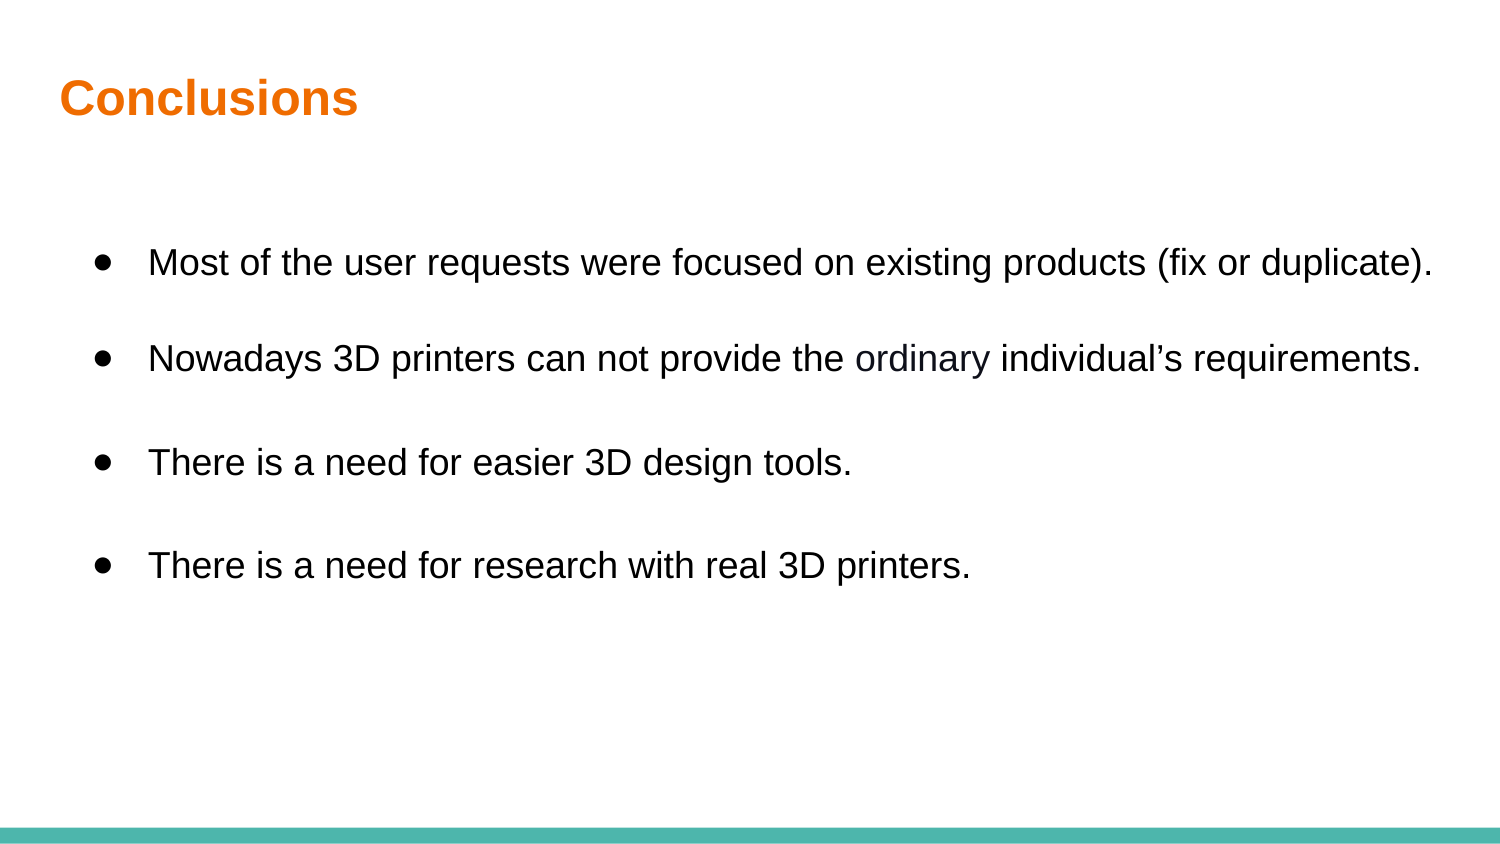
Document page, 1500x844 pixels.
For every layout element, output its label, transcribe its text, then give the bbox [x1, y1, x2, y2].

list Most of the user requests were focused on existing products (fix or duplicate). Nowadays 3D printers can not provide the ordinary individual’s requirements. There is a need for easier 3D design tools. There is a need for research with real 3D printers. [57, 210, 1456, 752]
title Conclusions [44, 41, 1442, 158]
